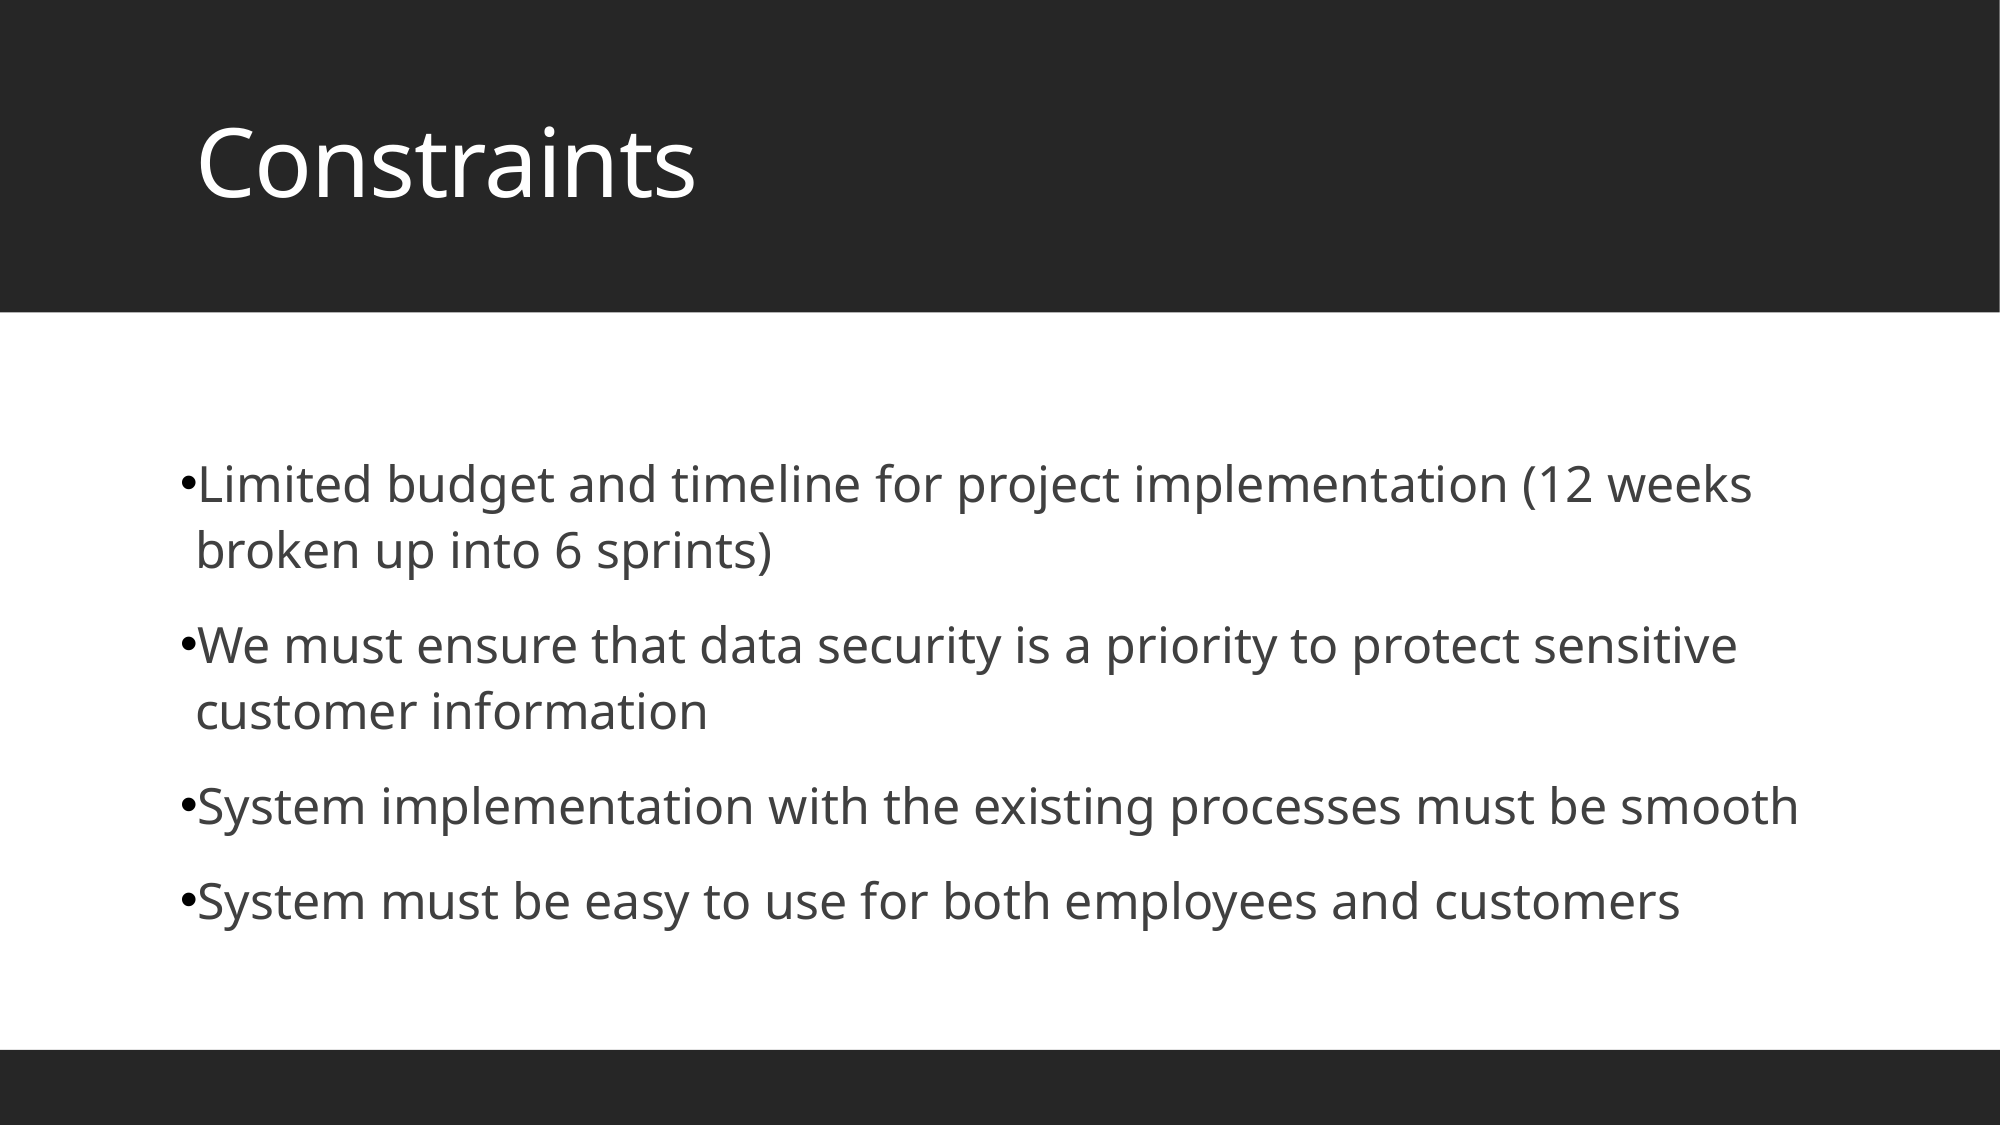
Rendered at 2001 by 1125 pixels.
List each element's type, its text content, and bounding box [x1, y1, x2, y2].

title Constraints [180, 47, 1830, 285]
text_box [0, 0, 2000, 314]
text_box [0, 1049, 2000, 1125]
list Limited budget and timeline for project implementation (12 weeks broken up into 6 sprints) We must ensure that data security is a priority to protect sensitive customer information System implementation with the existing processes must be smooth System must be easy to use for both employees and customers [179, 438, 1830, 963]
text_box [0, 314, 2000, 1049]
